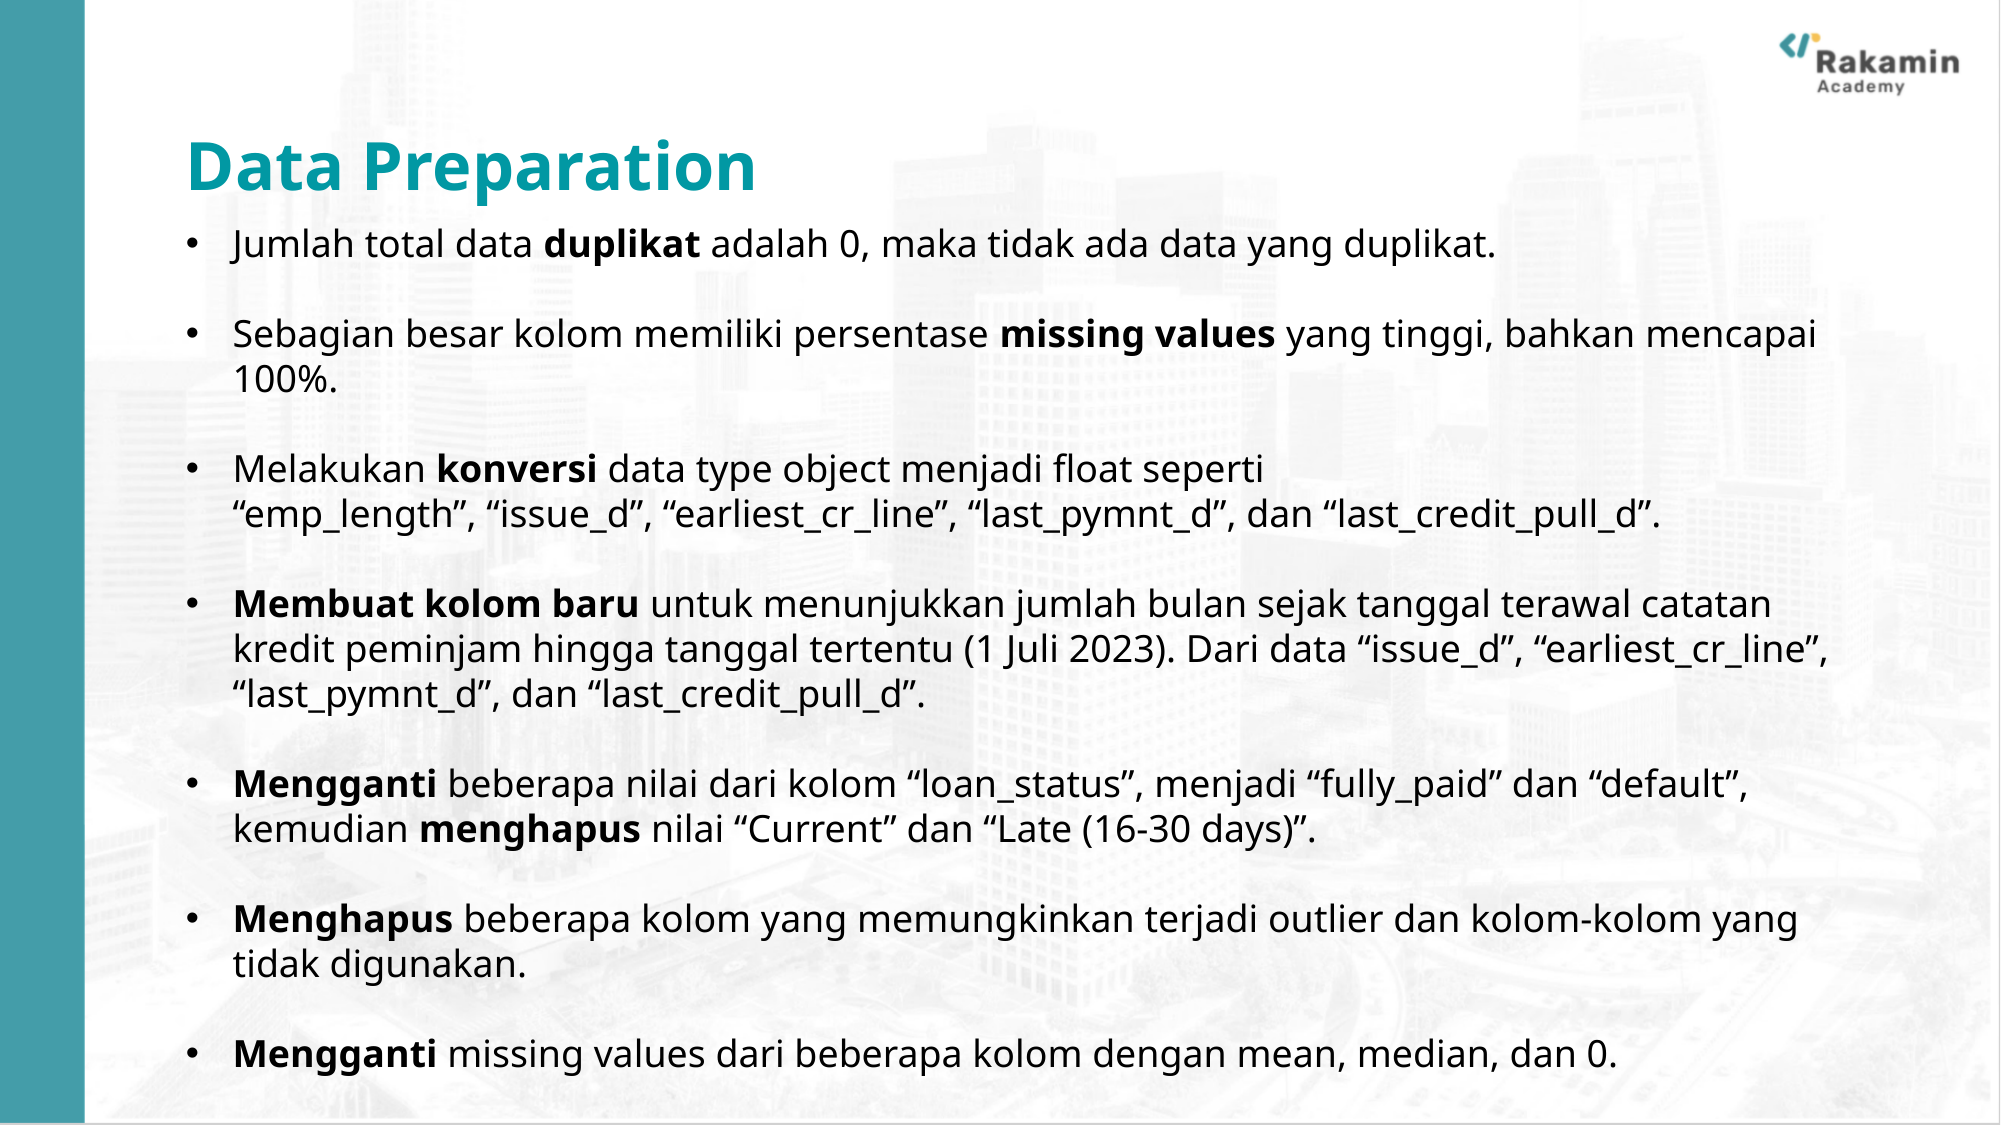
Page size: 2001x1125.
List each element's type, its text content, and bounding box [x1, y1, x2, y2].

text_box Jumlah total data duplikat adalah 0, maka tidak ada data yang duplikat. Sebagian besar kolom memiliki persentase missing values yang tinggi, bahkan mencapai 100%. Melakukan konversi data type object menjadi float seperti “emp_length”, “issue_d”, “earliest_cr_line”, “last_pymnt_d”, dan “last_credit_pull_d”. Membuat kolom baru untuk menunjukkan jumlah bulan sejak tanggal terawal catatan kredit peminjam hingga tanggal tertentu (1 Juli 2023). Dari data “issue_d”, “earliest_cr_line”, “last_pymnt_d”, dan “last_credit_pull_d”. Mengganti beberapa nilai dari kolom “loan_status”, menjadi “fully_paid” dan “default”, kemudian menghapus nilai “Current” dan “Late (16-30 days)”. Menghapus beberapa kolom yang memungkinkan terjadi outlier dan kolom-kolom yang tidak digunakan. Mengganti missing values dari beberapa kolom dengan mean, median, dan 0. [170, 212, 1899, 1083]
text_box Data Preparation [170, 114, 1377, 212]
picture [0, 0, 2001, 1125]
